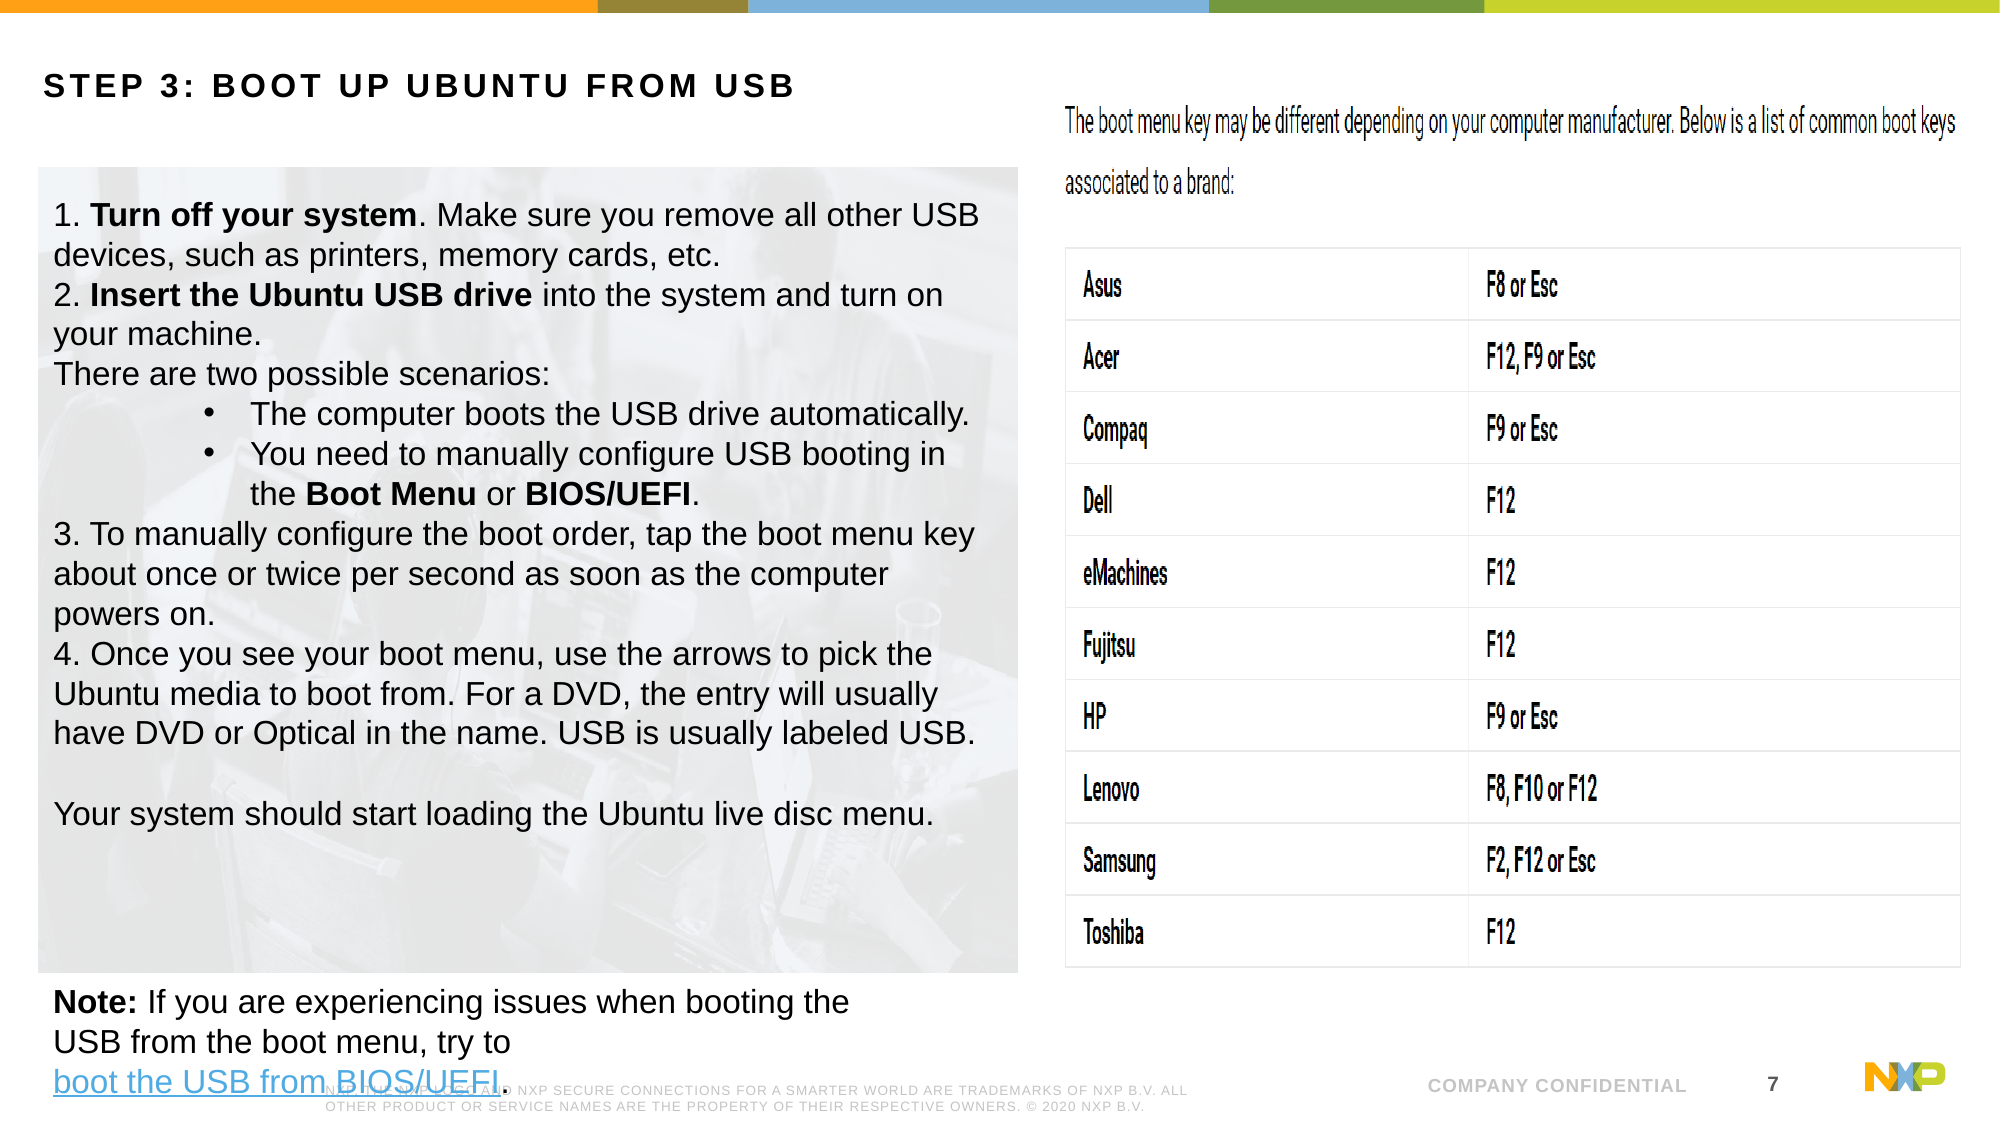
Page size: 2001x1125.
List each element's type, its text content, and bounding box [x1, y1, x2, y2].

title Step 3: Boot up Ubuntu from USB [27, 26, 1821, 143]
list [38, 167, 1019, 973]
picture [1061, 99, 1962, 973]
text_box Note: If you are experiencing issues when booting the USB from the boot menu, try to boot the USB from BIOS/UEFI. [38, 980, 939, 1111]
